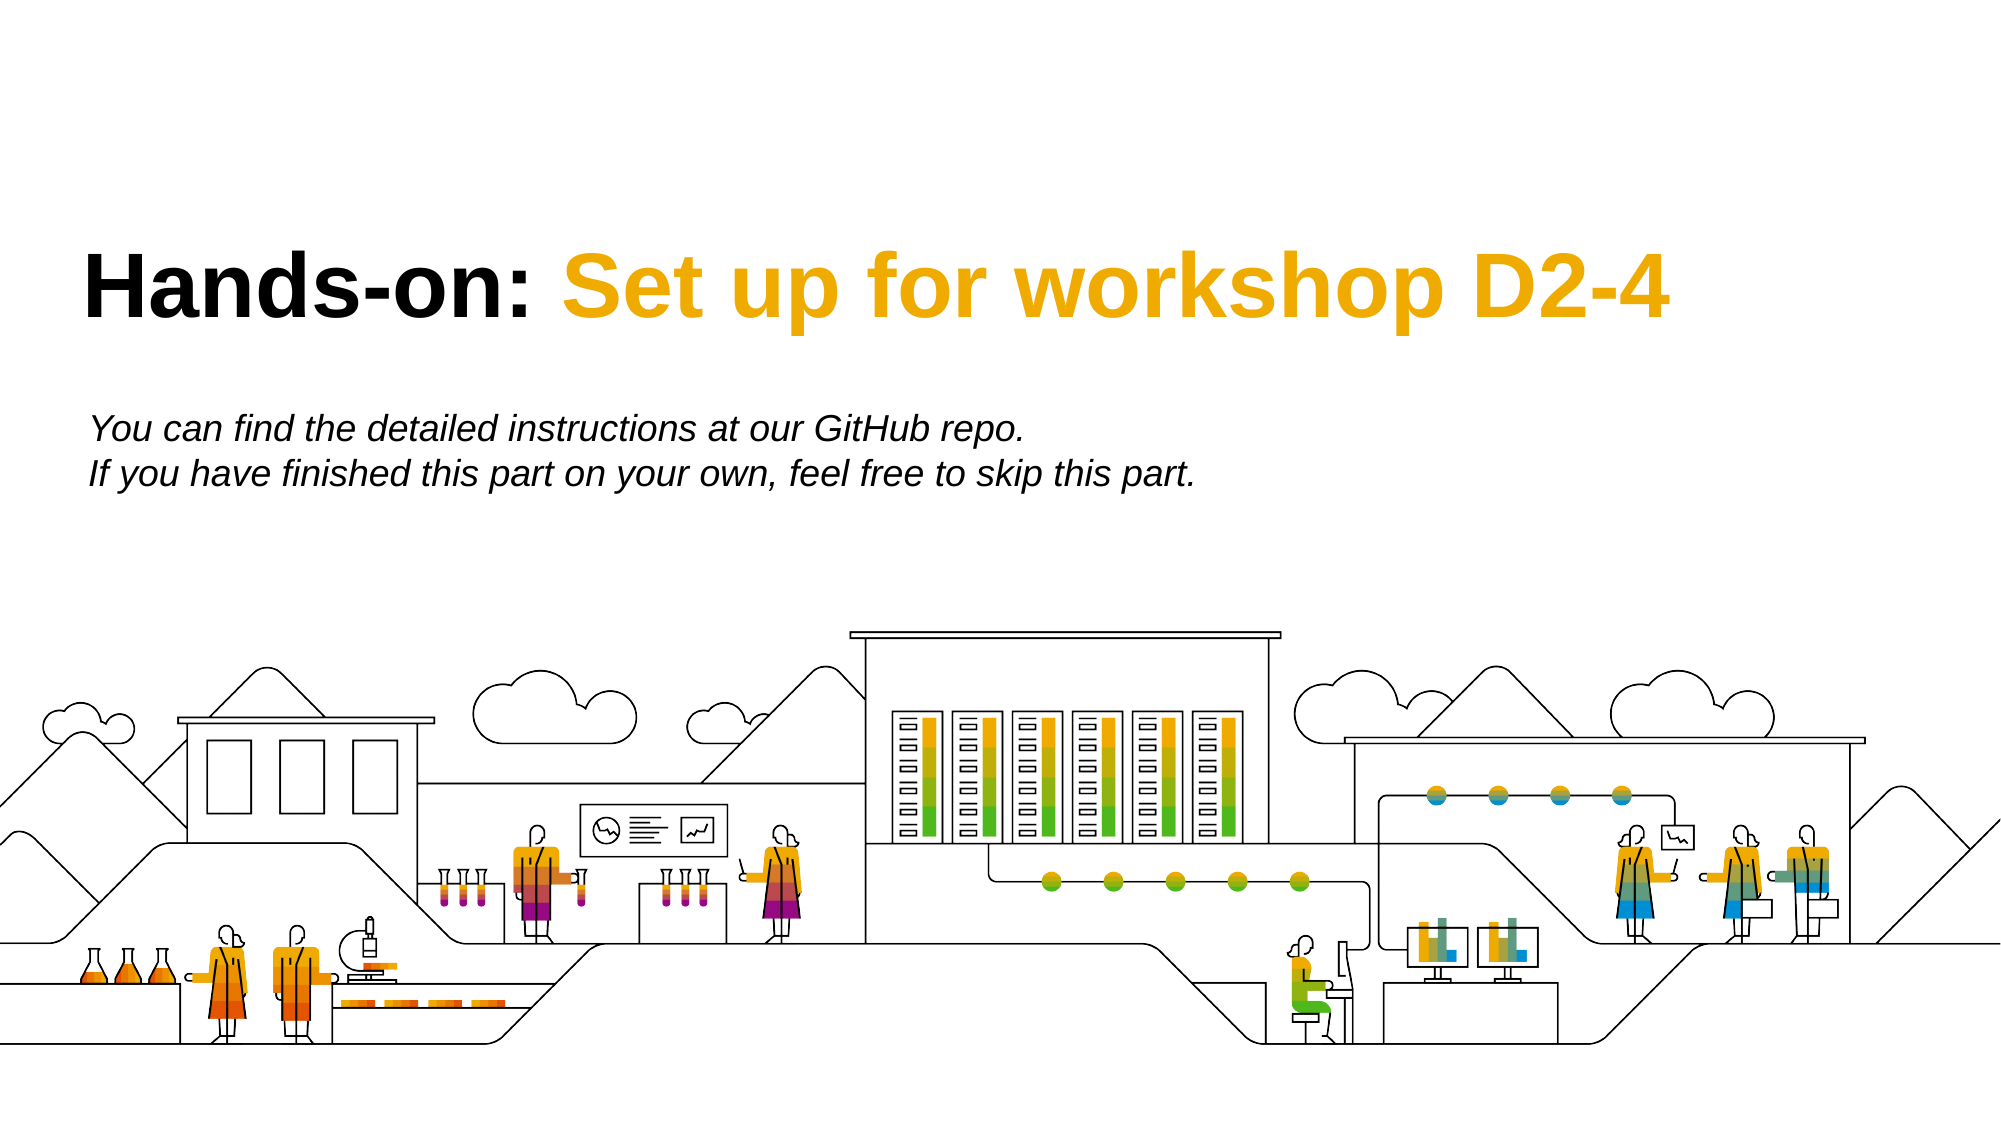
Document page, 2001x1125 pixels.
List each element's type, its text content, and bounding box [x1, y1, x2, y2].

text_box You can find the detailed instructions at our GitHub repo. If you have finished this part on your own, feel free to skip this part. [88, 403, 1199, 494]
picture [0, 561, 2001, 1125]
title Hands-on: Set up for workshop D2-4 [82, 225, 1918, 337]
